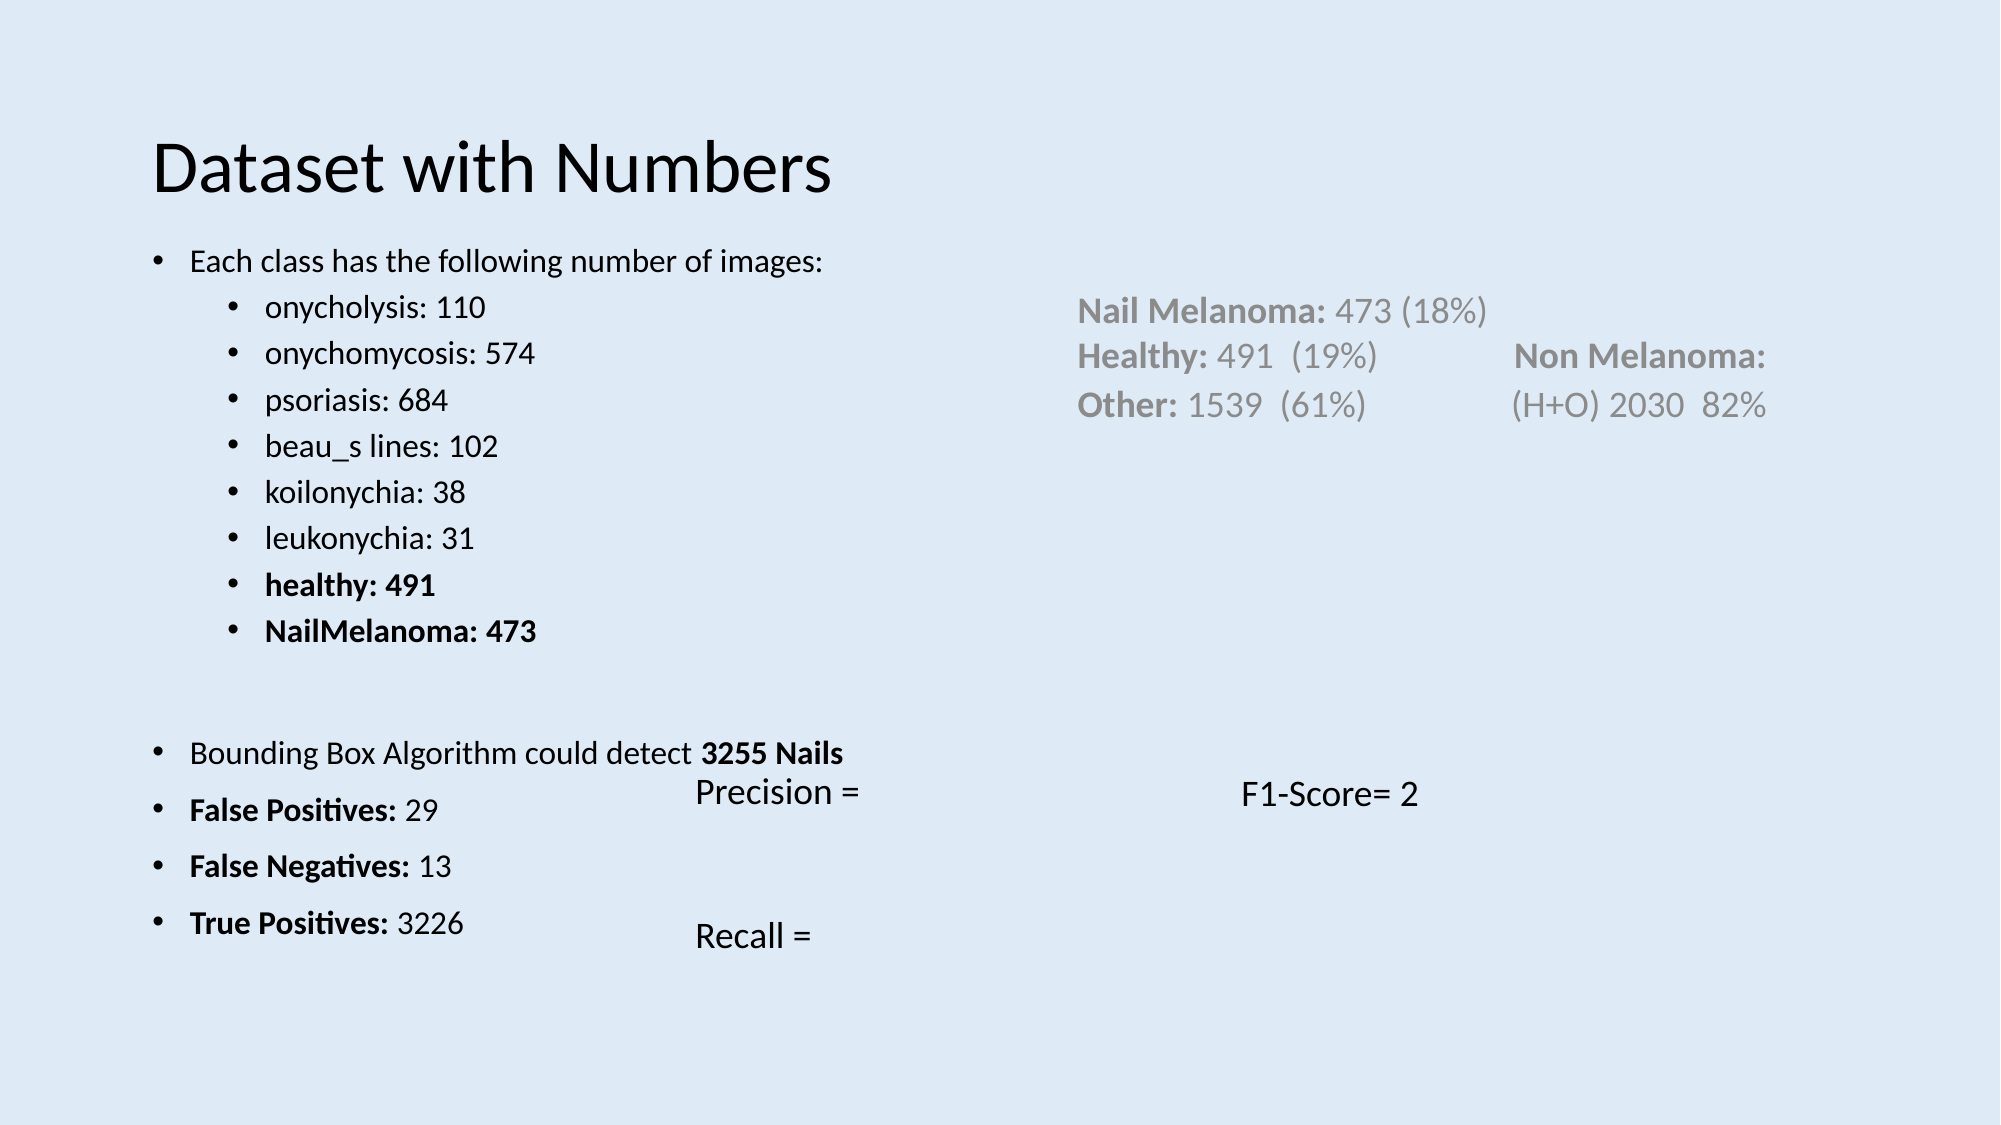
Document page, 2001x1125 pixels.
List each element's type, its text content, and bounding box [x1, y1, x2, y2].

list Nail Melanoma: 473 (18%) Healthy: 491 (19%) Non Melanoma: Other: 1539 (61%) (H+O) 2030 82% [1062, 236, 1913, 526]
list Each class has the following number of images: onycholysis: 110 onychomycosis: 574 psoriasis: 684 beau_s lines: 102 koilonychia: 38 leukonychia: 31 healthy: 491 NailMelanoma: 473 Bounding Box Algorithm could detect 3255 Nails False Positives: 29 False Negatives: 13 True Positives: 3226 [137, 236, 1863, 950]
title Dataset with Numbers [137, 59, 1863, 236]
